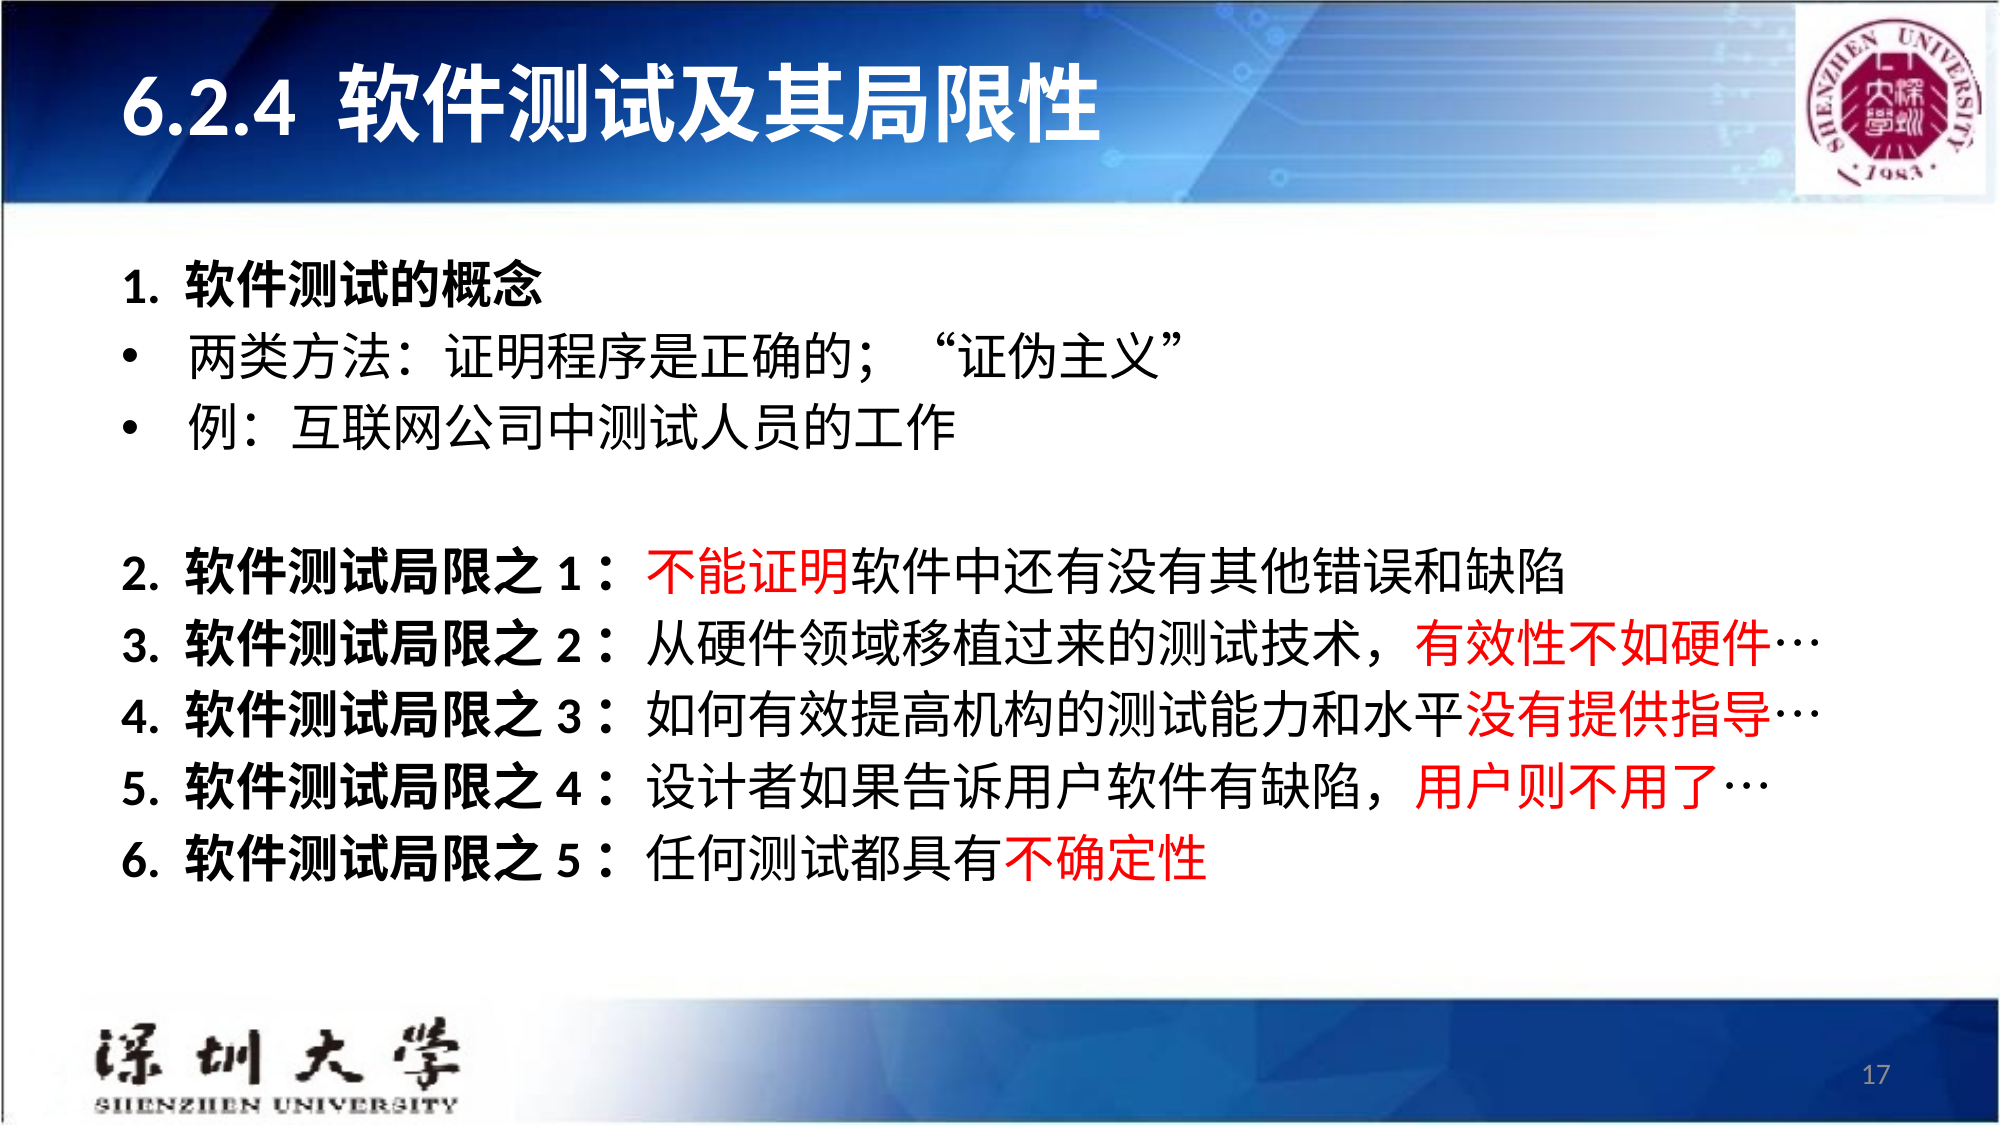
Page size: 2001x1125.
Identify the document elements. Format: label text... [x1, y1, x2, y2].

title 6.2.4 软件测试及其局限性 [112, 7, 1888, 196]
list 1. 软件测试的概念 两类方法：证明程序是正确的；“证伪主义” 例：互联网公司中测试人员的工作 2. 软件测试局限之1：不能证明软件中还有没有其他错误和缺陷 3. 软件测试局限之2：从硬件领域移植过来的测试技术，有效性不如硬件… 4. 软件测试局限之3：如何有效提高机构的测试能力和水平没有提供指导… 5. 软件测试局限之4：设计者如果告诉用户软件有缺陷，用户则不用了… 6. 软件测试局限之5：任何测试都具有不确定性 [112, 247, 1920, 991]
picture [0, 0, 2001, 1125]
slide_number 17 [1433, 1042, 1900, 1103]
